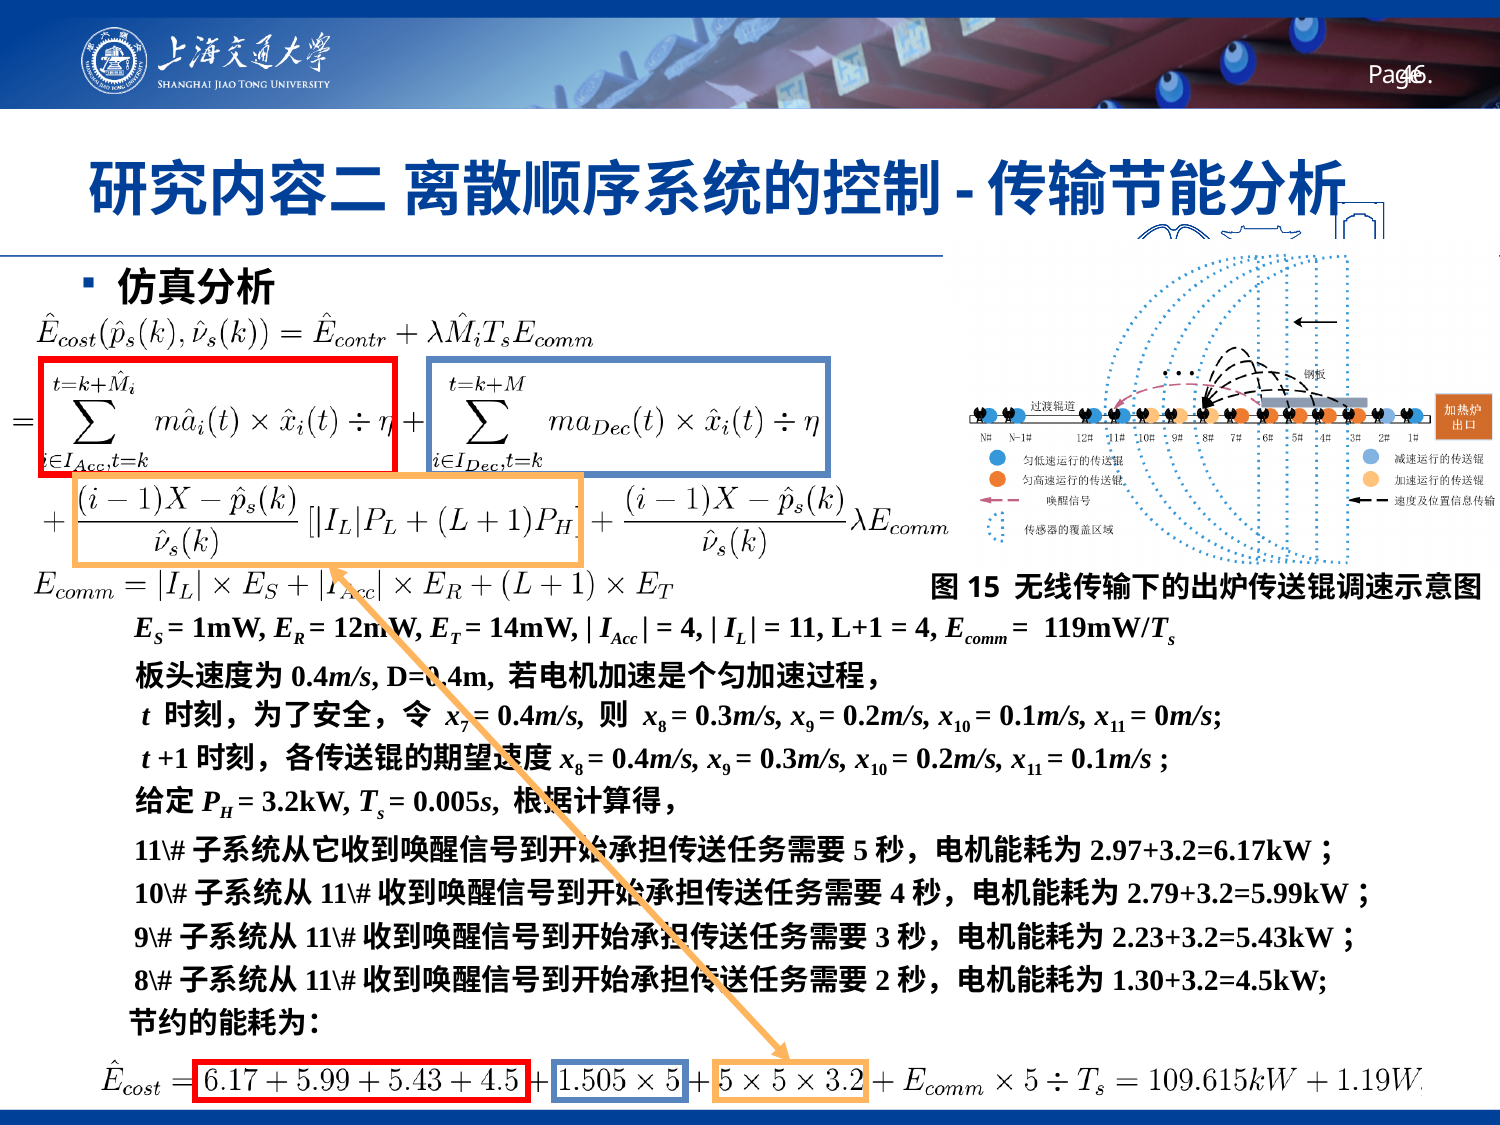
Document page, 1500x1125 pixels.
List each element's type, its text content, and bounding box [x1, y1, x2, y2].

picture [0, 239, 1499, 606]
title 研究内容二 离散顺序系统的控制-传输节能分析 [73, 144, 1448, 239]
list 仿真分析 ES = 1mW, ER = 12mW, ET = 14mW, | IAcc | = 4, | IL | = 11, L+1 = 4, Ecomm = 119mW/Ts 板头速度为0.4m/s, D=0.4m, 若电机加速是个匀加速过程， t 时刻，为了安全，令 x7 = 0.4m/s, 则 x8 = 0.3m/s, x9 = 0.2m/s, x10 = 0.1m/s, x11 = 0m/s; t +1时刻，各传送锟的期望速度x8 = 0.4m/s, x9 = 0.3m/s, x10 = 0.2m/s, x11 = 0.1m/s ; 给定PH = 3.2kW, Ts = 0.005s, 根据计算得， 11\#子系统从它收到唤醒信号到开始承担传送任务需要5秒，电机能耗为2.97+3.2=6.17kW； 10\#子系统从11\#收到唤醒信号到开始承担传送任务需要4秒，电机能耗为2.79+3.2=5.99kW； 9\#子系统从11\#收到唤醒信号到开始承担传送任务需要3秒，电机能耗为2.23+3.2=5.43kW； 8\#子系统从11\#收到唤醒信号到开始承担传送任务需要2秒，电机能耗为1.30+3.2=4.5kW; 节约的能耗为： [66, 254, 943, 303]
list 仿真分析 ES = 1mW, ER = 12mW, ET = 14mW, | IAcc | = 4, | IL | = 11, L+1 = 4, Ecomm = 119mW/Ts 板头速度为0.4m/s, D=0.4m, 若电机加速是个匀加速过程， t 时刻，为了安全，令 x7 = 0.4m/s, 则 x8 = 0.3m/s, x9 = 0.2m/s, x10 = 0.1m/s, x11 = 0m/s; t +1时刻，各传送锟的期望速度x8 = 0.4m/s, x9 = 0.3m/s, x10 = 0.2m/s, x11 = 0.1m/s ; 给定PH = 3.2kW, Ts = 0.005s, 根据计算得， 11\#子系统从它收到唤醒信号到开始承担传送任务需要5秒，电机能耗为2.97+3.2=6.17kW； 10\#子系统从11\#收到唤醒信号到开始承担传送任务需要4秒，电机能耗为2.79+3.2=5.99kW； 9\#子系统从11\#收到唤醒信号到开始承担传送任务需要3秒，电机能耗为2.23+3.2=5.43kW； 8\#子系统从11\#收到唤醒信号到开始承担传送任务需要2秒，电机能耗为1.30+3.2=4.5kW; 节约的能耗为： [791, 566, 1440, 1062]
text_box 图15 无线传输下的出炉传送锟调速示意图 [913, 560, 1500, 611]
picture [0, 18, 1500, 109]
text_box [328, 564, 791, 1062]
list 仿真分析 ES = 1mW, ER = 12mW, ET = 14mW, | IAcc | = 4, | IL | = 11, L+1 = 4, Ecomm = 119mW/Ts 板头速度为0.4m/s, D=0.4m, 若电机加速是个匀加速过程， t 时刻，为了安全，令 x7 = 0.4m/s, 则 x8 = 0.3m/s, x9 = 0.2m/s, x10 = 0.1m/s, x11 = 0m/s; t +1时刻，各传送锟的期望速度x8 = 0.4m/s, x9 = 0.3m/s, x10 = 0.2m/s, x11 = 0.1m/s ; 给定PH = 3.2kW, Ts = 0.005s, 根据计算得， 11\#子系统从它收到唤醒信号到开始承担传送任务需要5秒，电机能耗为2.97+3.2=6.17kW； 10\#子系统从11\#收到唤醒信号到开始承担传送任务需要4秒，电机能耗为2.79+3.2=5.99kW； 9\#子系统从11\#收到唤醒信号到开始承担传送任务需要3秒，电机能耗为2.23+3.2=5.43kW； 8\#子系统从11\#收到唤醒信号到开始承担传送任务需要2秒，电机能耗为1.30+3.2=4.5kW; 节约的能耗为： [66, 606, 328, 1062]
picture [94, 1048, 1422, 1100]
